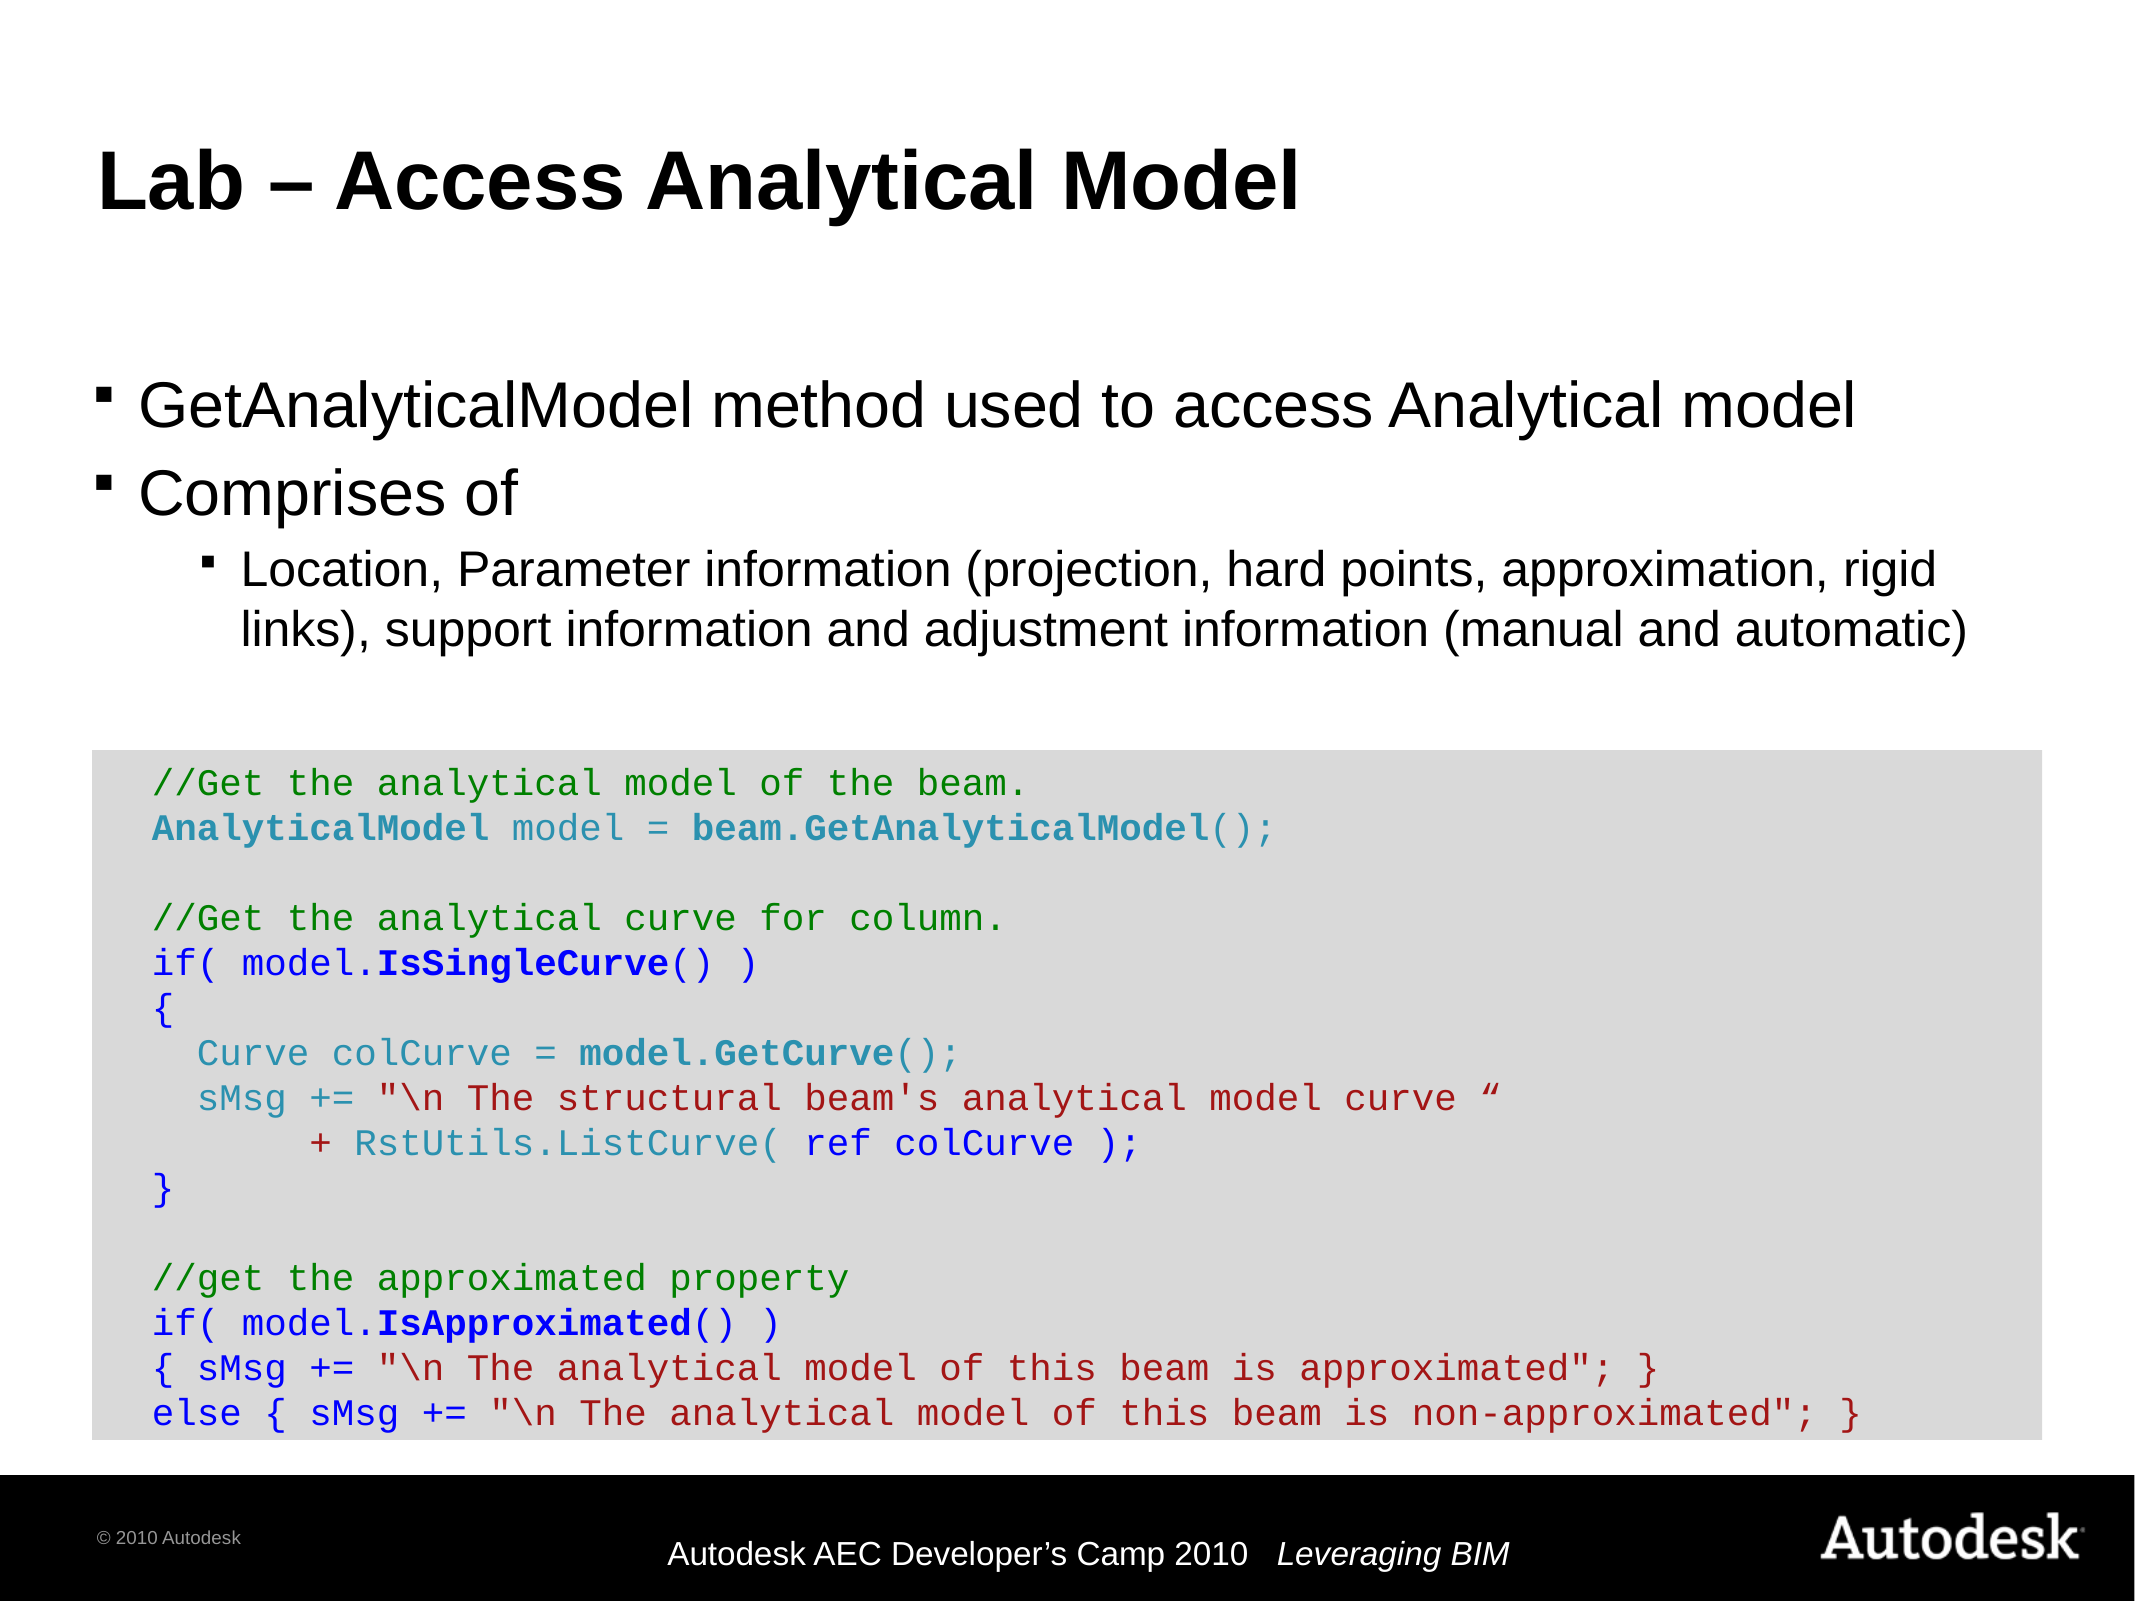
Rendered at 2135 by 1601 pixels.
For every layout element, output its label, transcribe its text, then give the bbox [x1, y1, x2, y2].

text_box //Get the analytical model of the beam. AnalyticalModel model = beam.GetAnalyticalModel(); //Get the analytical curve for column. if( model.IsSingleCurve() ) { Curve colCurve = model.GetCurve(); sMsg += "\n The structural beam's analytical model curve “ + RstUtils.ListCurve( ref colCurve ); } //get the approximated property if( model.IsApproximated() ) { sMsg += "\n The analytical model of this beam is approximated"; } else { sMsg += "\n The analytical model of this beam is non-approximated"; } [92, 750, 2043, 1440]
list GetAnalyticalModel method used to access Analytical model Comprises of Location, Parameter information (projection, hard points, approximation, rigid links), support information and adjustment information (manual and automatic) [91, 362, 2023, 1463]
picture [0, 1475, 2135, 1601]
title Lab – Access Analytical Model [96, 59, 2028, 293]
